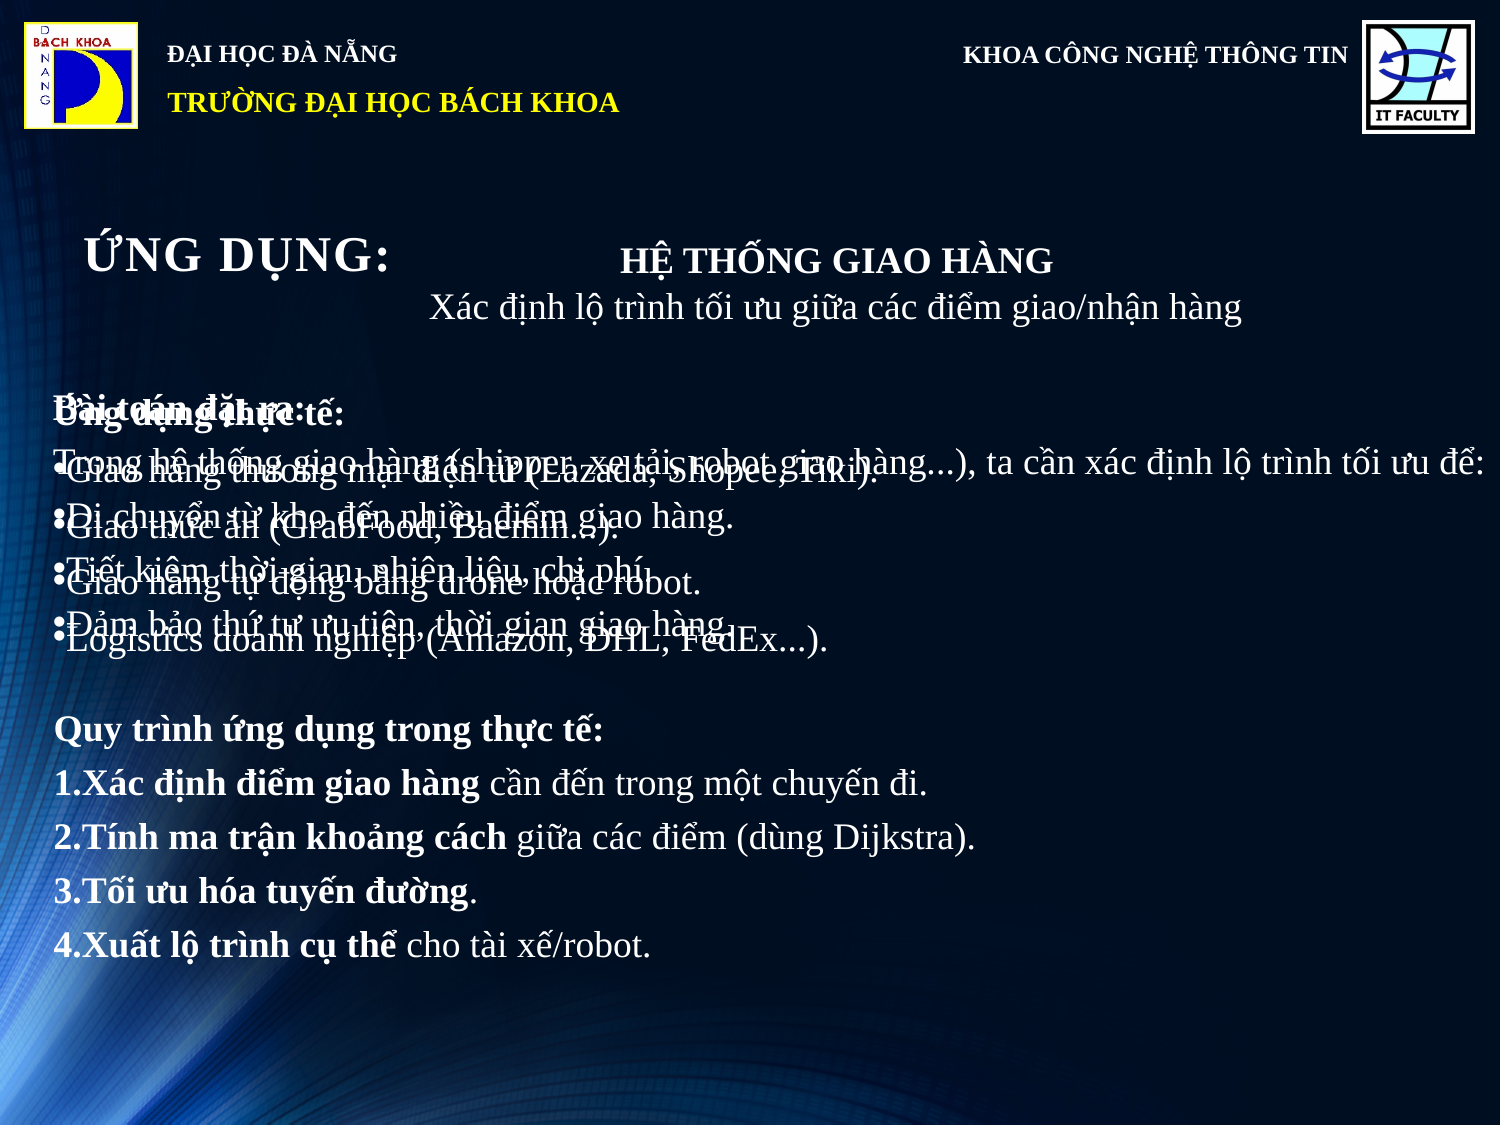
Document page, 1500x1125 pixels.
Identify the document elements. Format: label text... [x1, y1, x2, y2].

text_box ỨNG DỤNG: [68, 189, 1150, 290]
text_box Quy trình ứng dụng trong thực tế: Xác định điểm giao hàng cần đến trong một chuyến đi. Tính ma trận khoảng cách giữa các điểm (dùng Dijkstra). Tối ưu hóa tuyến đường. Xuất lộ trình cụ thể cho tài xế/robot. [38, 687, 1345, 973]
text_box HỆ THỐNG GIAO HÀNG [605, 228, 1070, 274]
text_box Bài toán đặt ra: Trong hệ thống giao hàng (shipper, xe tải, robot giao hàng...), ta cần xác định lộ trình tối ưu để: Di chuyển từ kho đến nhiều điểm giao hàng. Tiết kiệm thời gian, nhiên liệu, chi phí. Đảm bảo thứ tự ưu tiên, thời gian giao hàng. [38, 366, 1500, 652]
text_box Ứng dụng thực tế: Giao hàng thương mại điện tử (Lazada, Shopee, Tiki). Giao thức ăn (GrabFood, Baemin...). Giao hàng tự động bằng drone hoặc robot. Logistics doanh nghiệp (Amazon, DHL, FedEx...). [38, 369, 1247, 666]
text_box Xác định lộ trình tối ưu giữa các điểm giao/nhận hàng [414, 274, 1500, 335]
picture [0, 0, 1500, 1125]
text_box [24, 20, 1475, 134]
